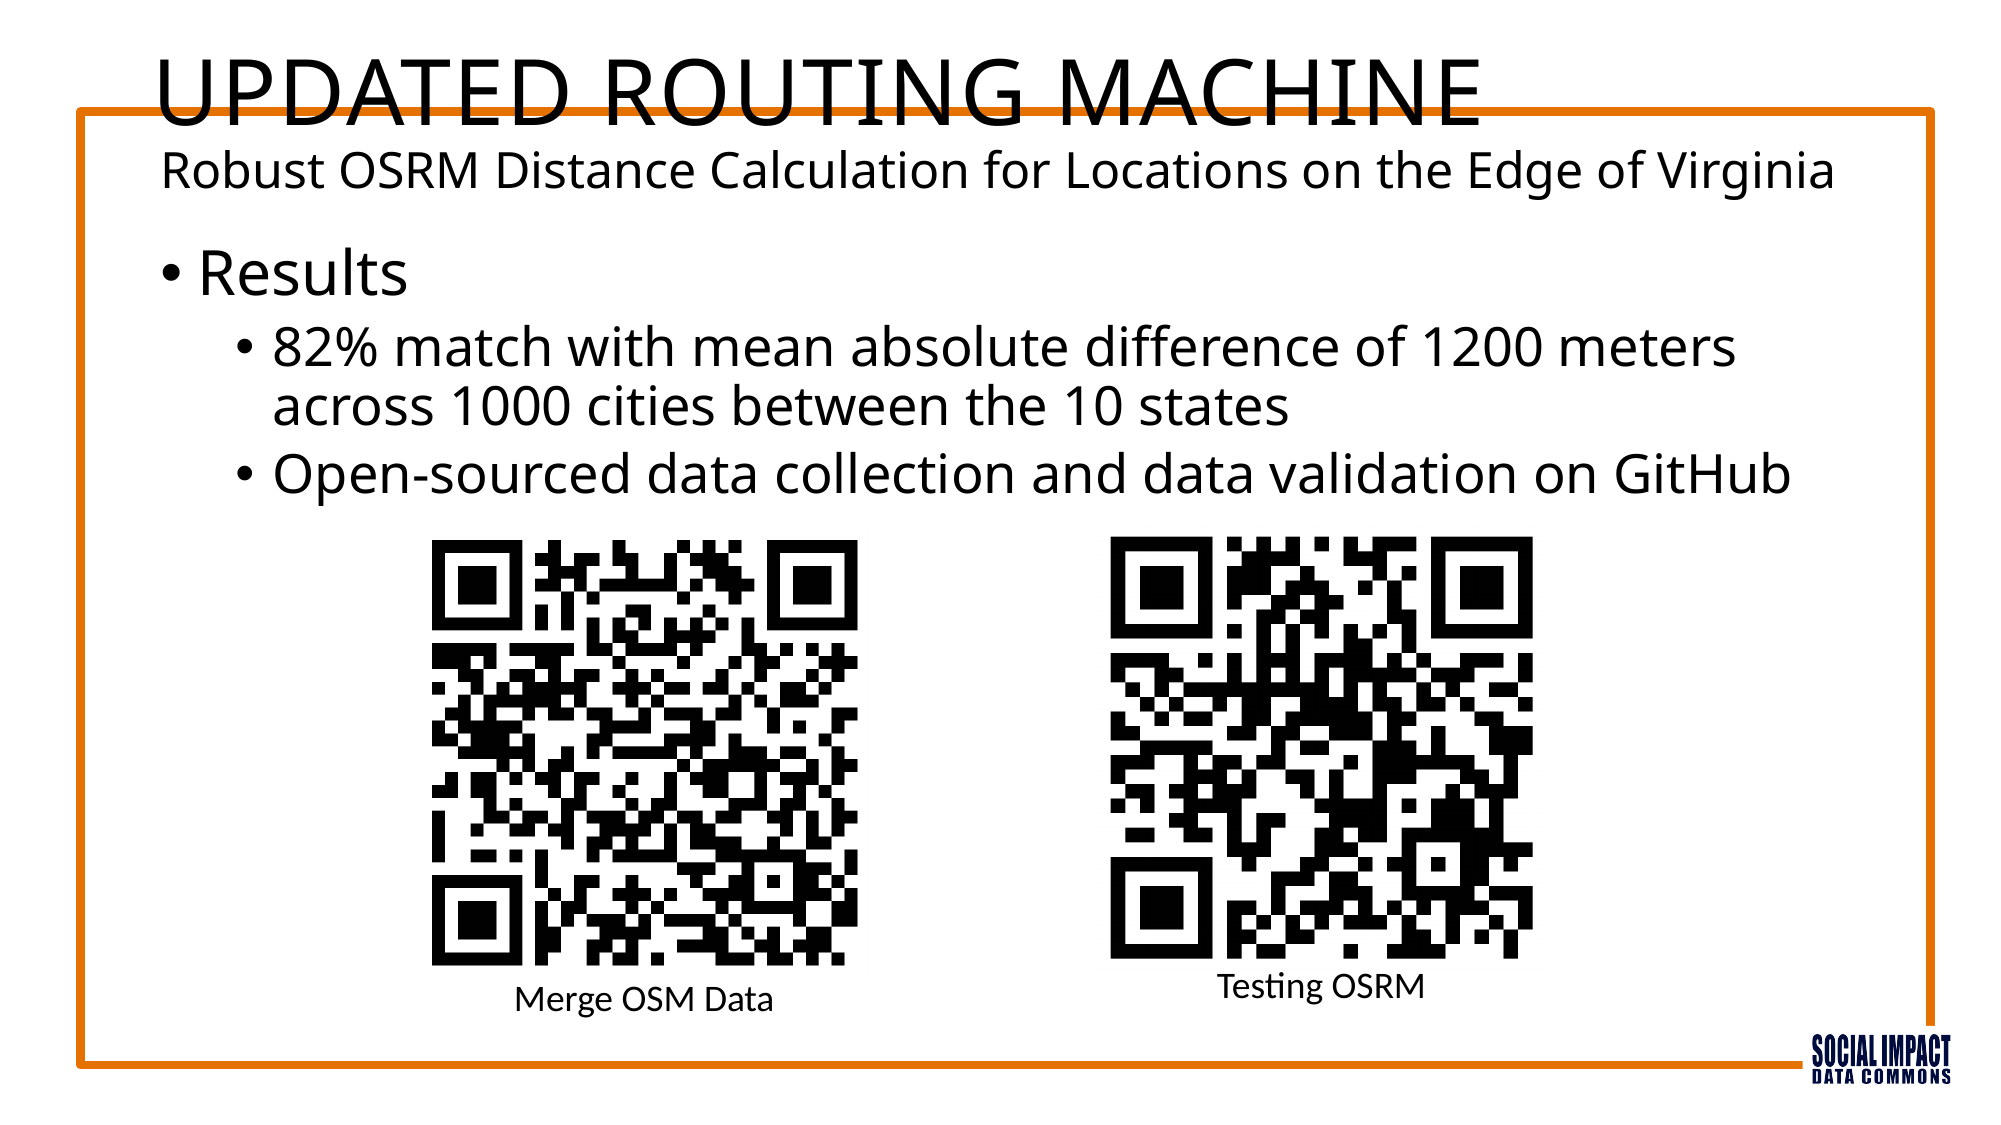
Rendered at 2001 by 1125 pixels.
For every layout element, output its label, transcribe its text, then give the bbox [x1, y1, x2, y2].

picture [419, 527, 870, 978]
list UPDATED ROUTING MACHINE [137, 38, 1873, 146]
picture [1812, 1034, 1951, 1084]
text_box Merge OSM Data [419, 978, 870, 1027]
list Robust OSRM Distance Calculation for Locations on the Edge of Virginia [145, 137, 1881, 217]
text_box Testing OSRM [1096, 973, 1547, 1014]
list Results 82% match with mean absolute difference of 1200 meters across 1000 cities between the 10 states Open-sourced data collection and data validation on GitHub [145, 234, 1873, 1024]
picture [1096, 522, 1547, 973]
